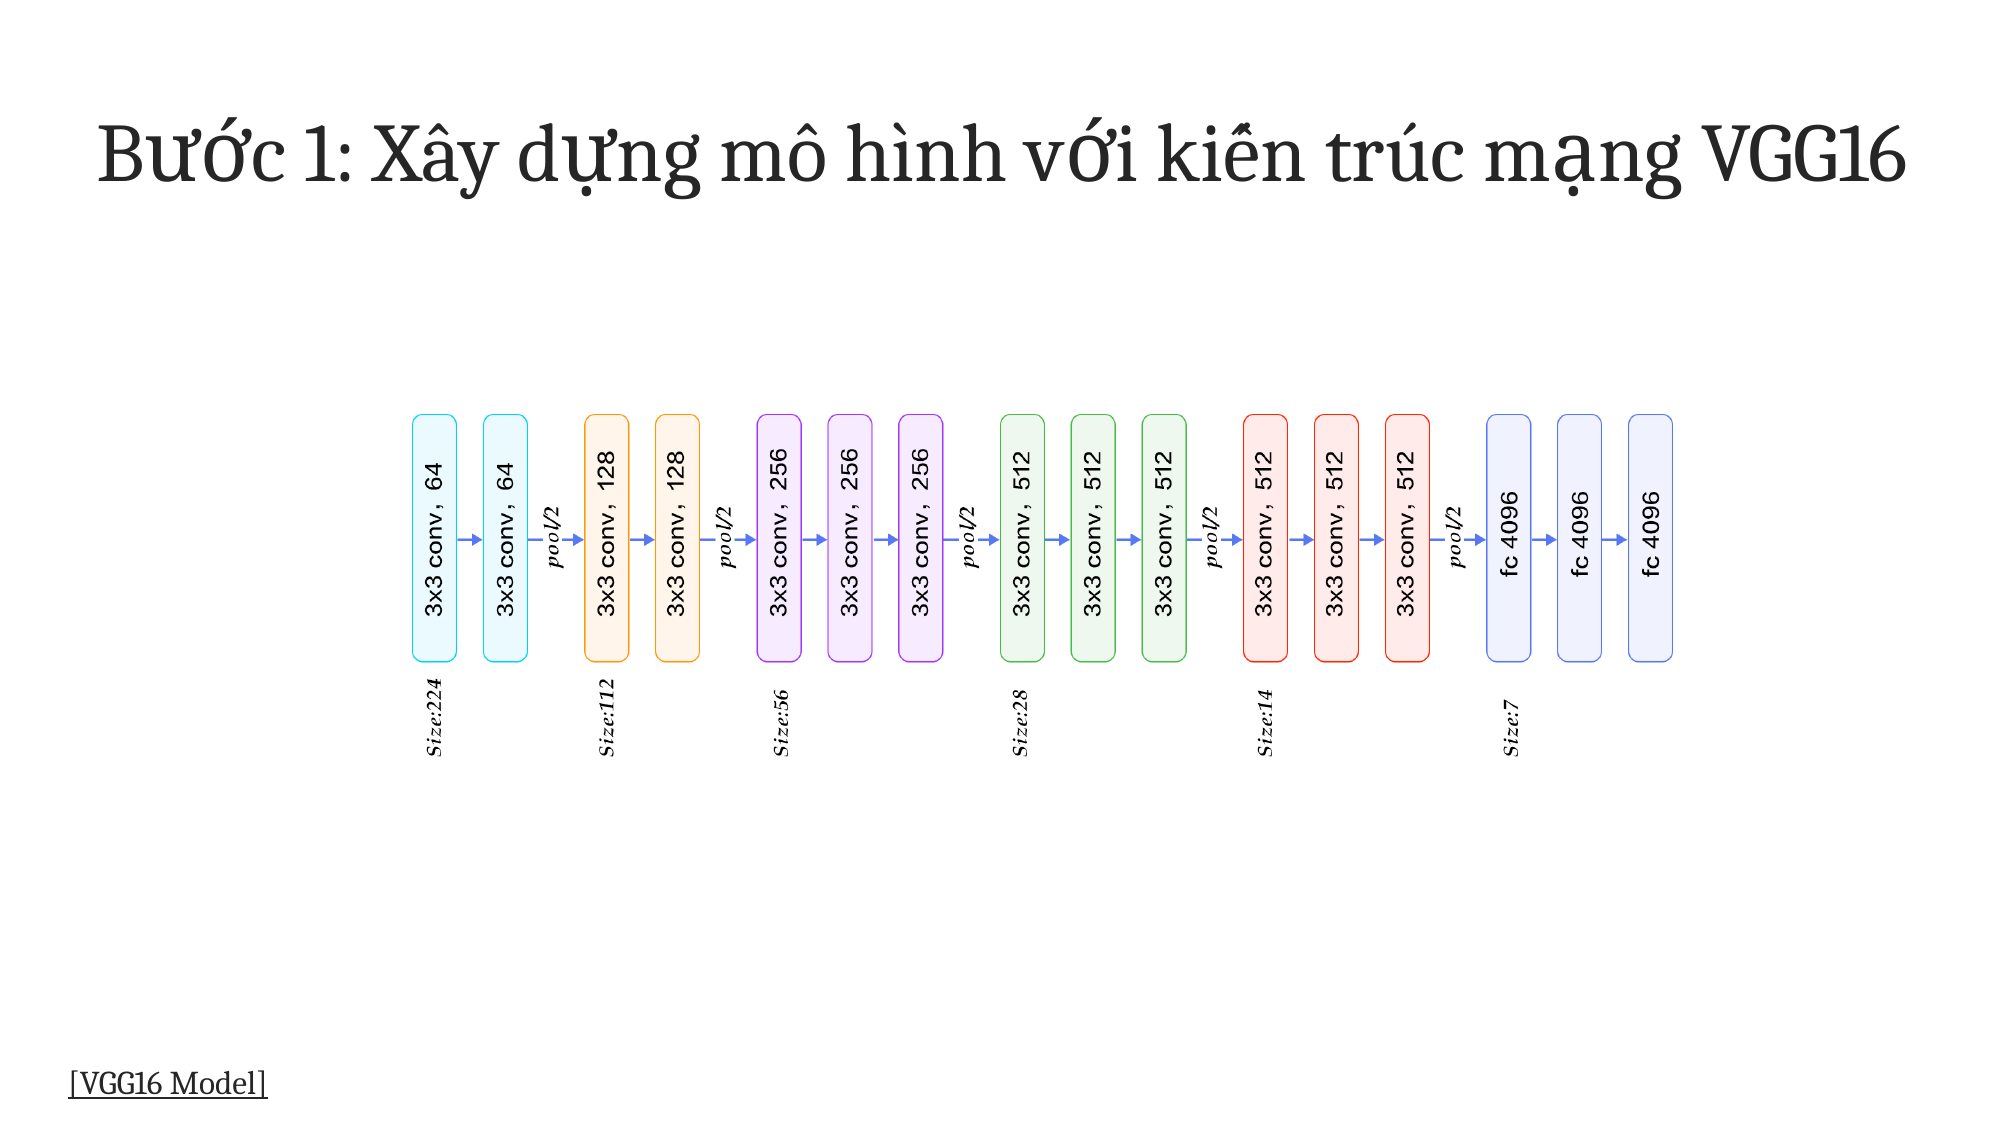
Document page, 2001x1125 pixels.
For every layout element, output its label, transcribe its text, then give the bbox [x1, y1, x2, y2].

list Bước 1: Xây dựng mô hình với kiến trúc mạng VGG16 [53, 55, 1952, 253]
text_box [VGG16 Model] [53, 1042, 617, 1125]
picture [391, 394, 1690, 769]
